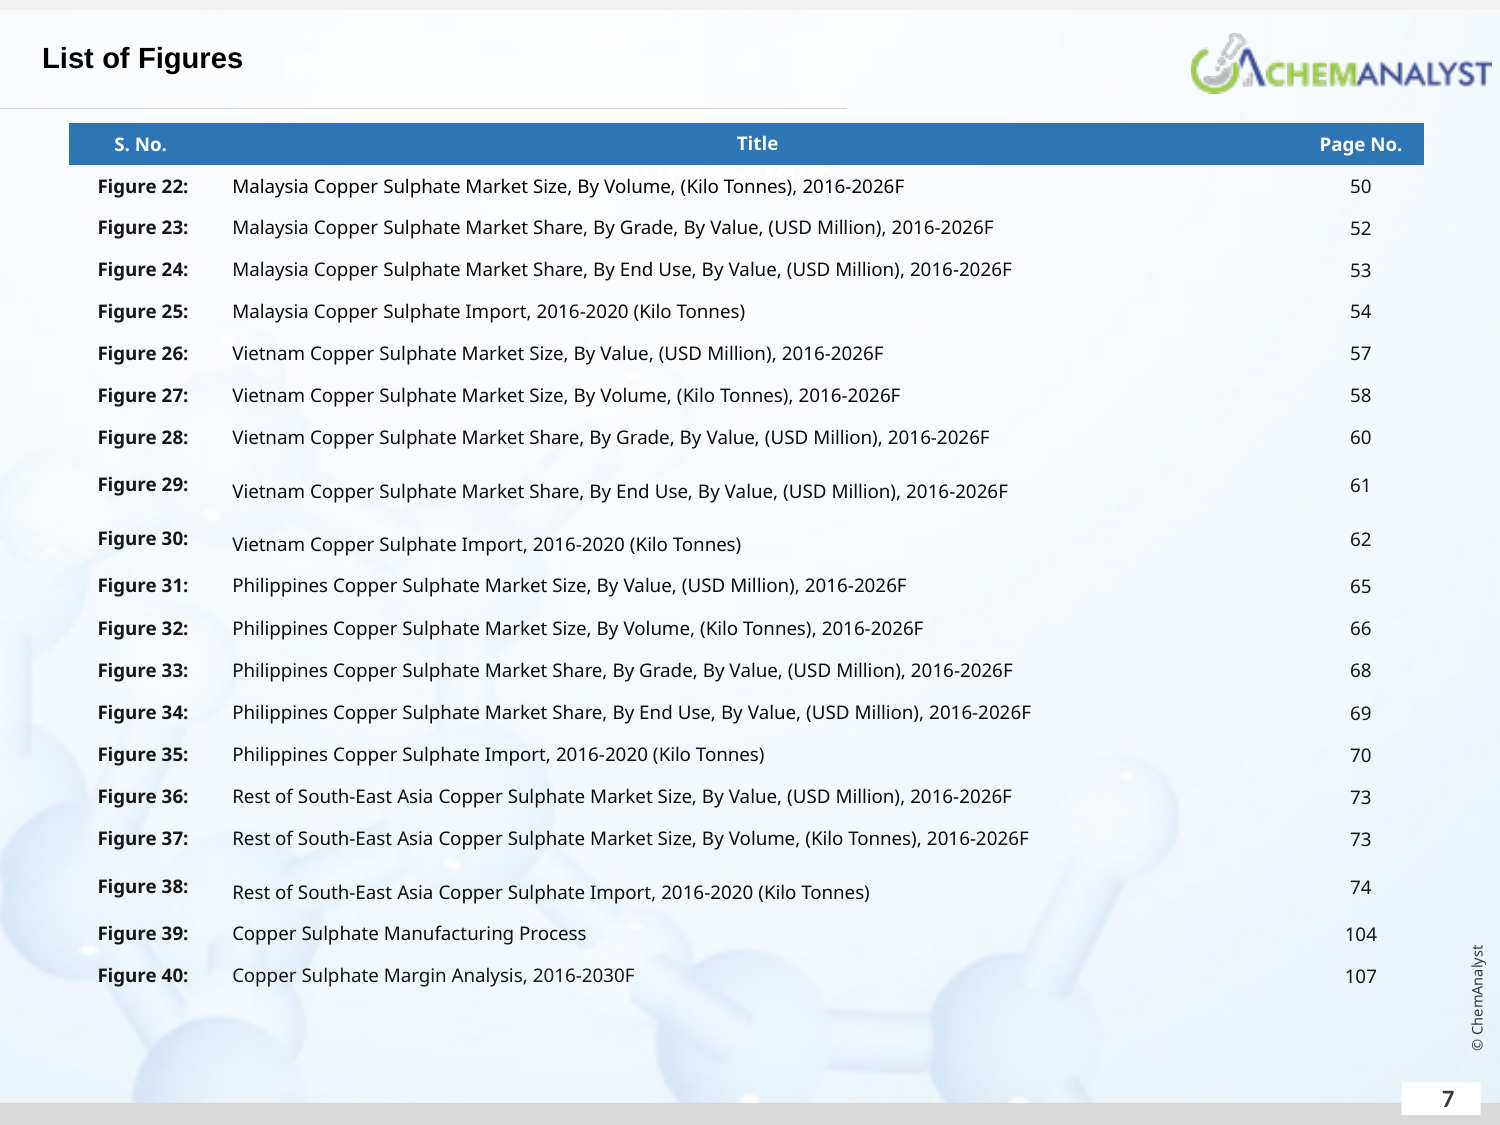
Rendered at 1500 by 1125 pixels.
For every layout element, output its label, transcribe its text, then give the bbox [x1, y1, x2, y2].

table_cell 58 [1298, 374, 1424, 416]
table_cell 54 [1298, 290, 1424, 332]
table_cell Figure 39: [69, 913, 217, 954]
table_cell Malaysia Copper Sulphate Market Share, By Grade, By Value, (USD Million), 2016-2026F [217, 207, 1298, 248]
table_cell Figure 28: [69, 416, 217, 458]
table_cell Figure 25: [69, 290, 217, 332]
table_cell Vietnam Copper Sulphate Market Size, By Value, (USD Million), 2016-2026F [217, 332, 1298, 374]
table_cell Philippines Copper Sulphate Import, 2016-2020 (Kilo Tonnes) [217, 733, 1298, 775]
table_cell Philippines Copper Sulphate Market Share, By Grade, By Value, (USD Million), 2016-2026F [217, 649, 1298, 691]
table_cell 66 [1298, 607, 1424, 649]
table_cell 61 [1298, 458, 1424, 511]
table_header Page No. [1298, 123, 1424, 165]
table_cell 73 [1298, 817, 1424, 859]
table_cell Figure 26: [69, 332, 217, 374]
table_cell Figure 40: [69, 954, 217, 996]
table_cell Figure 31: [69, 565, 217, 607]
table_cell 73 [1298, 775, 1424, 817]
table_cell Philippines Copper Sulphate Market Share, By End Use, By Value, (USD Million), 2016-2026F [217, 691, 1298, 733]
table_cell Malaysia Copper Sulphate Market Size, By Volume, (Kilo Tonnes), 2016-2026F [217, 165, 1298, 207]
table_cell 74 [1298, 859, 1424, 913]
table_cell 53 [1298, 248, 1424, 290]
table_cell Figure 29: [69, 458, 217, 511]
table_cell Figure 38: [69, 859, 217, 913]
table_cell 52 [1298, 207, 1424, 248]
table_cell Figure 27: [69, 374, 217, 416]
table_cell Figure 33: [69, 649, 217, 691]
table_cell Figure 37: [69, 817, 217, 859]
table_cell Philippines Copper Sulphate Market Size, By Value, (USD Million), 2016-2026F [217, 565, 1298, 607]
table_cell Figure 36: [69, 775, 217, 817]
picture [0, 10, 1500, 1102]
table_cell 50 [1298, 165, 1424, 207]
table_header Title [217, 123, 1298, 165]
table_cell Figure 34: [69, 691, 217, 733]
table_cell 62 [1298, 511, 1424, 565]
table_cell Rest of South-East Asia Copper Sulphate Market Size, By Volume, (Kilo Tonnes), 2016-2026F [217, 817, 1298, 859]
table_cell 68 [1298, 649, 1424, 691]
table_cell 57 [1298, 332, 1424, 374]
table_cell Rest of South-East Asia Copper Sulphate Market Size, By Value, (USD Million), 2016-2026F [217, 775, 1298, 817]
table_cell Figure 32: [69, 607, 217, 649]
table_cell 60 [1298, 416, 1424, 458]
table_cell Copper Sulphate Manufacturing Process [217, 913, 1298, 954]
table_cell Philippines Copper Sulphate Market Size, By Volume, (Kilo Tonnes), 2016-2026F [217, 607, 1298, 649]
table_cell 65 [1298, 565, 1424, 607]
table_cell Vietnam Copper Sulphate Market Size, By Volume, (Kilo Tonnes), 2016-2026F [217, 374, 1298, 416]
table_cell Figure 35: [69, 733, 217, 775]
table_cell Figure 22: [69, 165, 217, 207]
table_header S. No. [69, 123, 217, 165]
table_cell Copper Sulphate Margin Analysis, 2016-2030F [217, 954, 1298, 996]
table_cell Vietnam Copper Sulphate Market Share, By End Use, By Value, (USD Million), 2016-2026F [217, 458, 1298, 511]
table_cell Malaysia Copper Sulphate Market Share, By End Use, By Value, (USD Million), 2016-2026F [217, 248, 1298, 290]
table_cell Figure 30: [69, 511, 217, 565]
table_cell Vietnam Copper Sulphate Import, 2016-2020 (Kilo Tonnes) [217, 511, 1298, 565]
table_cell Figure 24: [69, 248, 217, 290]
table_cell 104 [1298, 913, 1424, 954]
list List of Figures [26, 36, 1317, 112]
table_cell Malaysia Copper Sulphate Import, 2016-2020 (Kilo Tonnes) [217, 290, 1298, 332]
table_cell Figure 23: [69, 207, 217, 248]
table_cell Vietnam Copper Sulphate Market Share, By Grade, By Value, (USD Million), 2016-2026F [217, 416, 1298, 458]
table_cell 69 [1298, 691, 1424, 733]
table_cell 107 [1298, 954, 1424, 996]
table_cell Rest of South-East Asia Copper Sulphate Import, 2016-2020 (Kilo Tonnes) [217, 859, 1298, 913]
table_cell 70 [1298, 733, 1424, 775]
